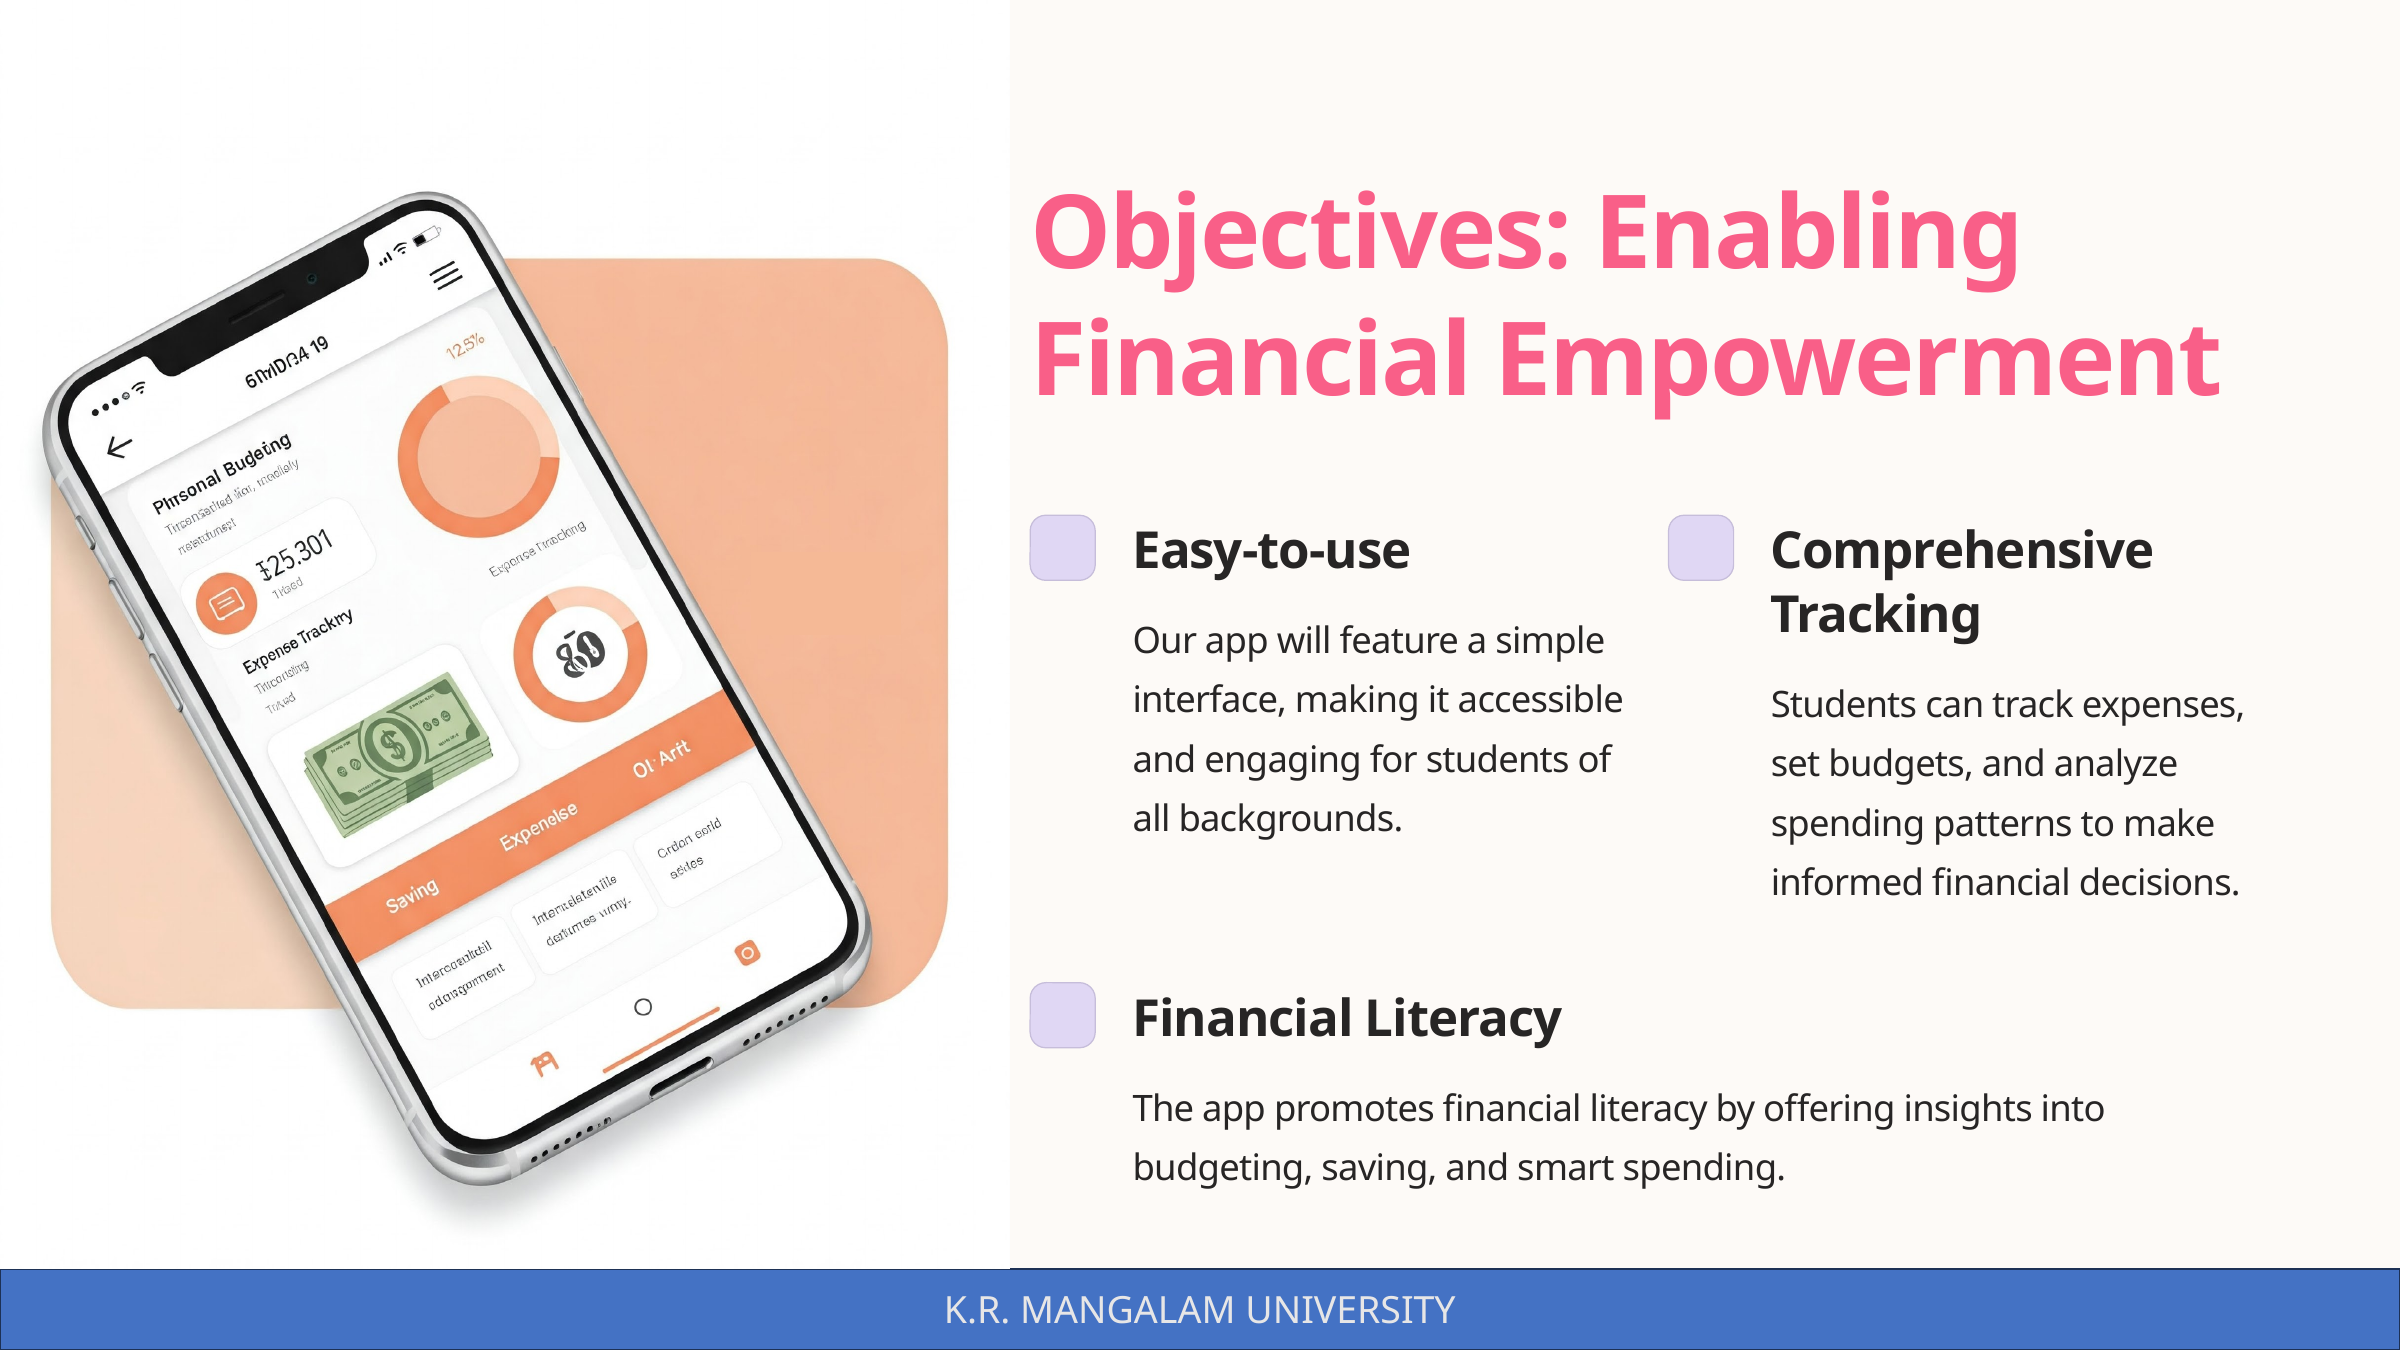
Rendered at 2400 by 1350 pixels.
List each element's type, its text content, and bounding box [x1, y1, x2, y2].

picture [0, 0, 1010, 1350]
text_box Financial Literacy [1132, 982, 1645, 1047]
text_box [1030, 515, 1096, 581]
text_box Objectives: Enabling Financial Empowerment [1030, 161, 2270, 418]
text_box [1668, 515, 1734, 581]
text_box [1030, 982, 1096, 1048]
text_box [900, 1339, 2400, 1350]
text_box The app promotes financial literacy by offering insights into budgeting, saving, and smart spending. [1132, 1068, 2270, 1188]
text_box Students can track expenses, set budgets, and analyze spending patterns to make informed financial decisions. [1770, 665, 2270, 904]
text_box Comprehensive Tracking [1770, 515, 2270, 644]
text_box Our app will feature a simple interface, making it accessible and engaging for students of all backgrounds. [1132, 601, 1632, 840]
text_box [900, 1268, 2400, 1279]
text_box Easy-to-use [1132, 515, 1632, 580]
text_box K.R. MANGALAM UNIVERSITY [900, 1279, 2400, 1339]
